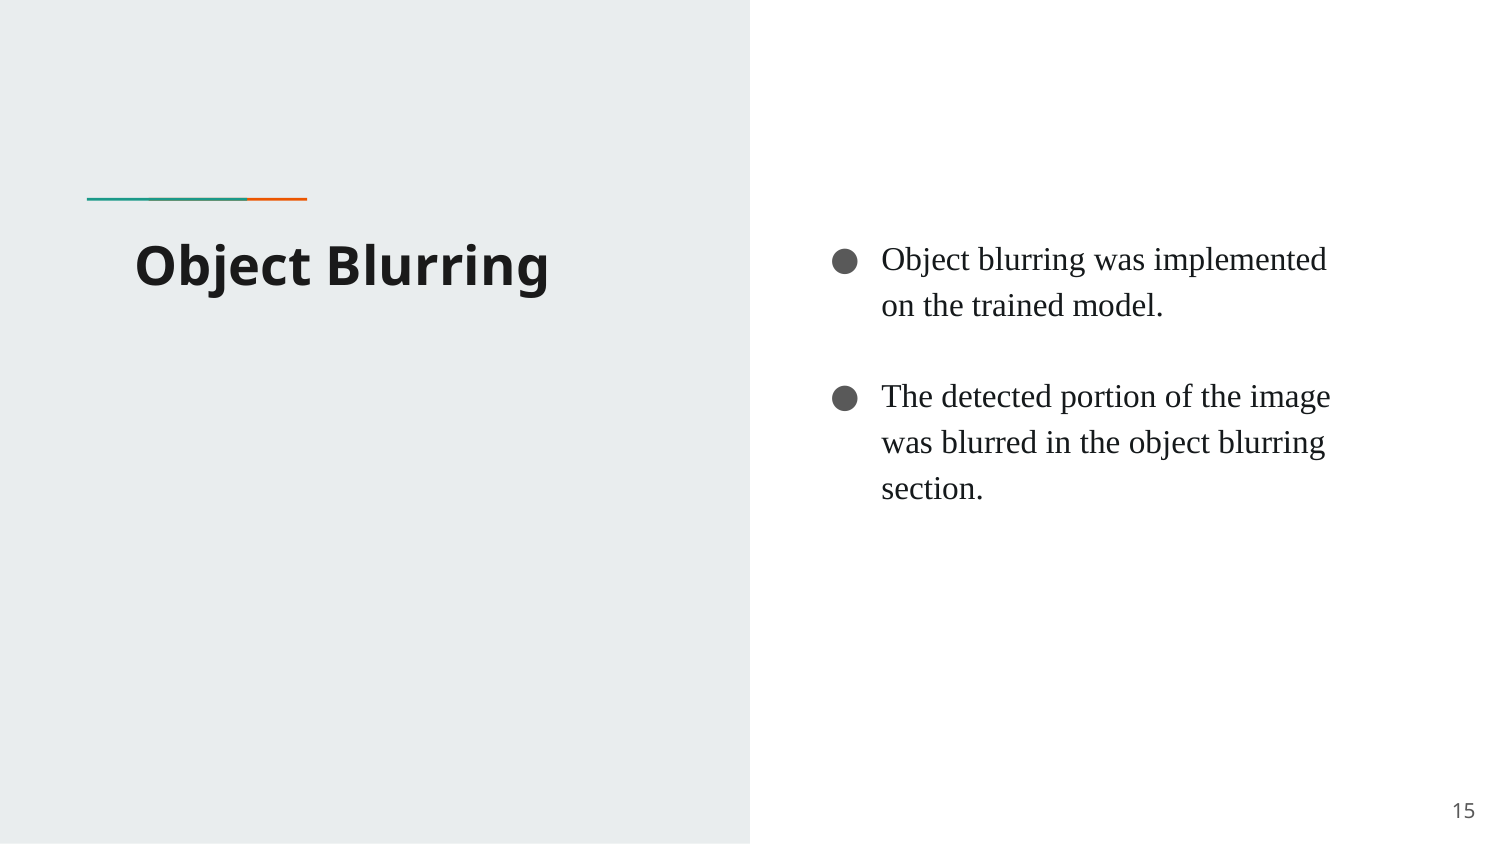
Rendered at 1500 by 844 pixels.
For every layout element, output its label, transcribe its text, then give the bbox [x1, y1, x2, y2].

slide_number 15 [1400, 779, 1491, 844]
title Object Blurring [119, 216, 662, 494]
list Object blurring was implemented on the trained model. The detected portion of the image was blurred in the object blurring section. [791, 216, 1381, 713]
